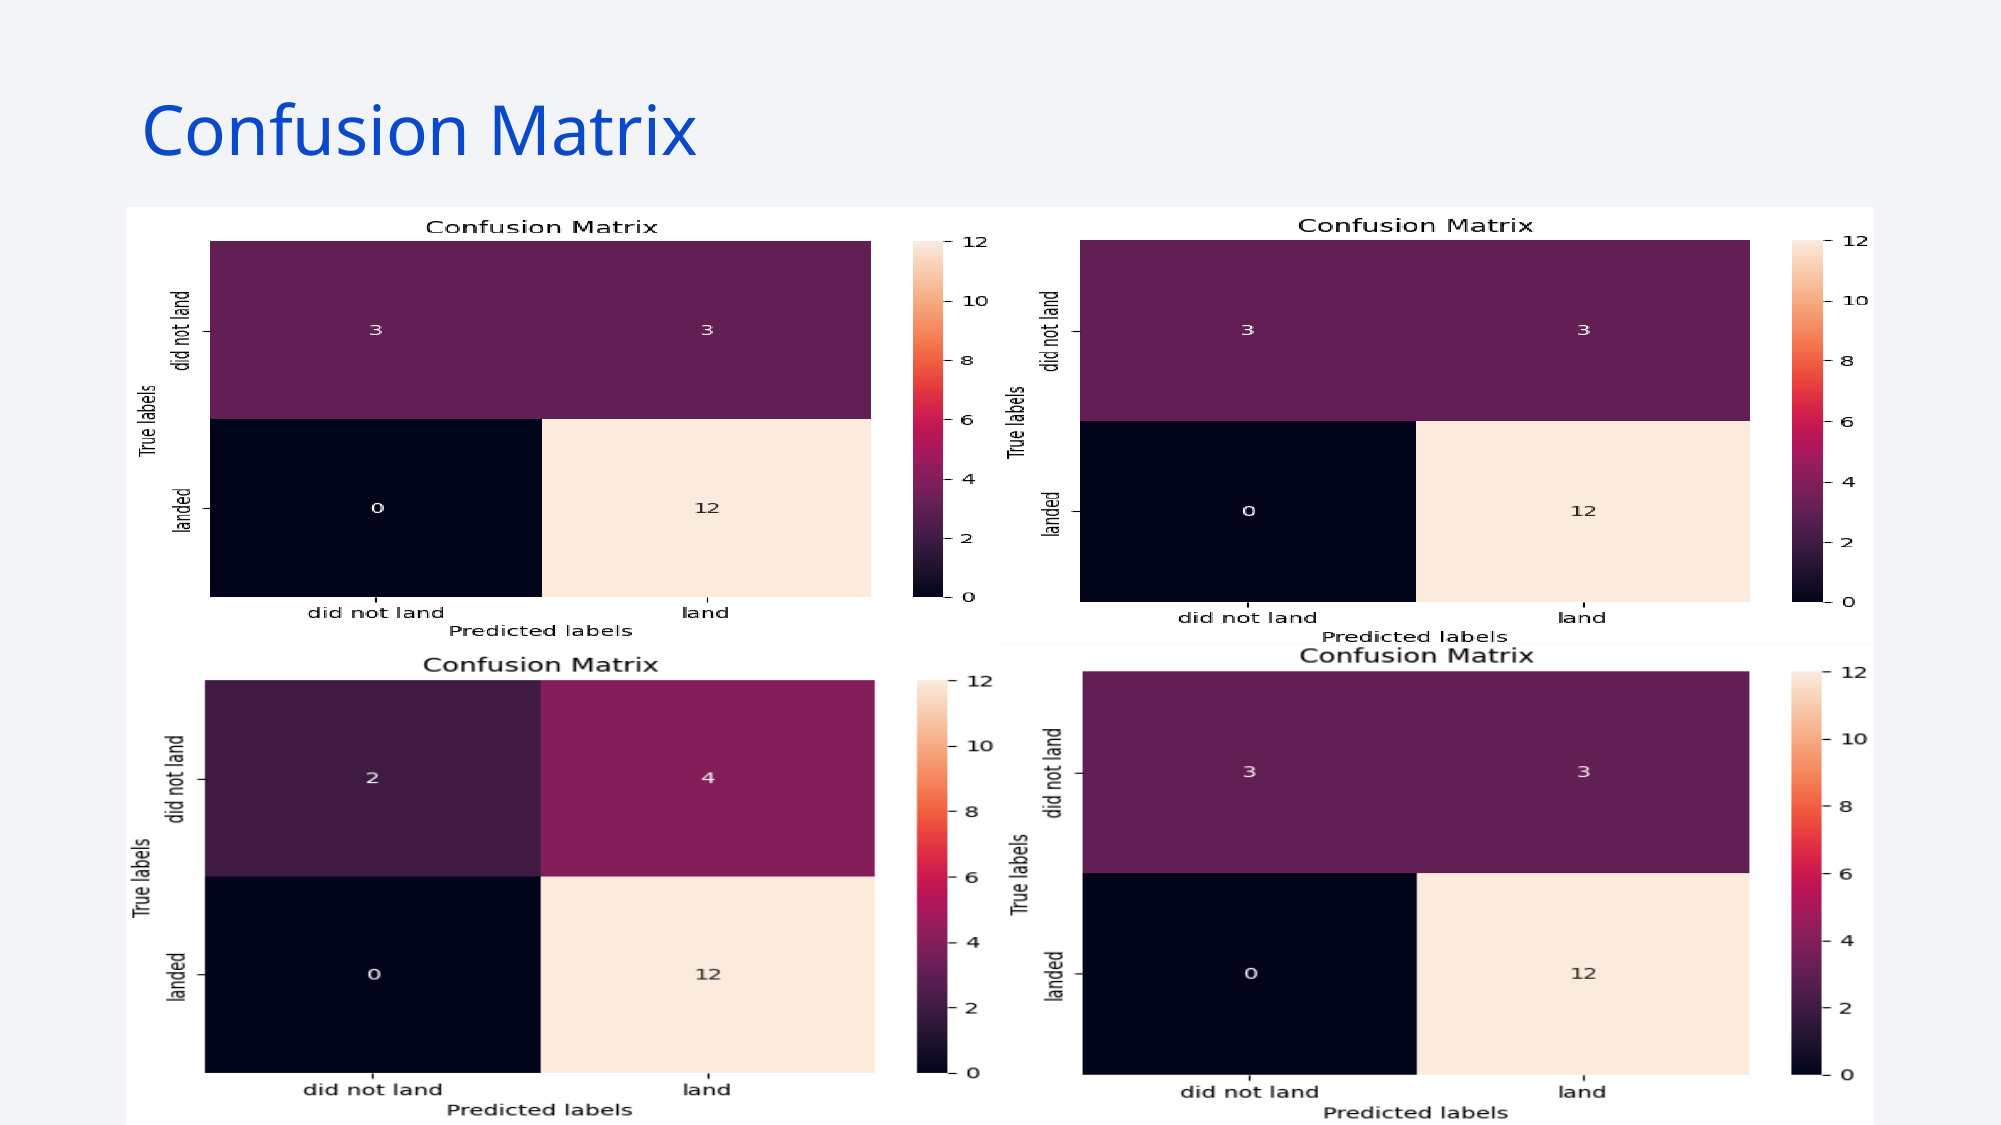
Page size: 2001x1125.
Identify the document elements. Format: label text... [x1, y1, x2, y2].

picture [0, 0, 2001, 1125]
text_box Confusion Matrix [126, 88, 1852, 179]
slide_number 44 [1874, 988, 1880, 1055]
